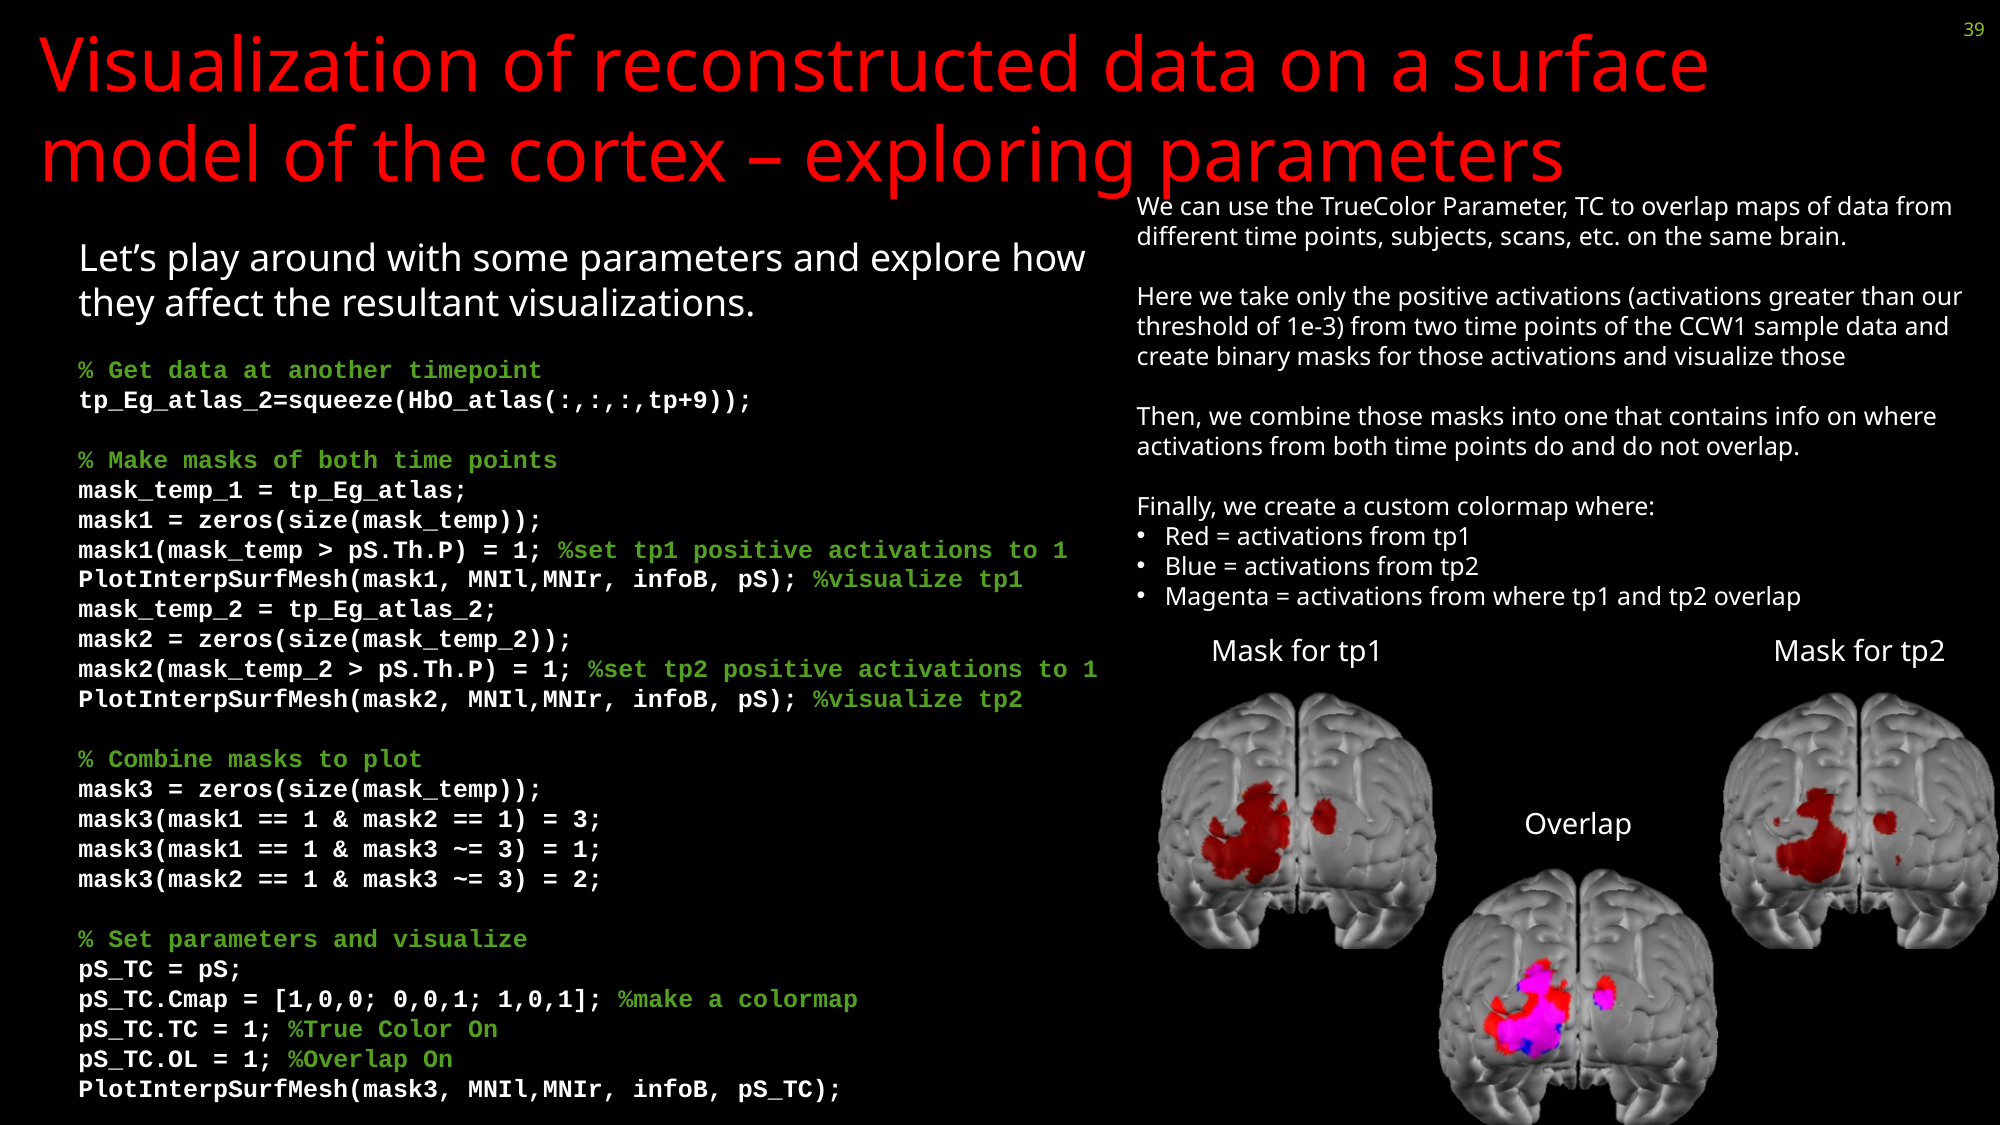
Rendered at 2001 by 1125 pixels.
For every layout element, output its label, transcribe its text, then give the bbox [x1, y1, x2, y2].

text_box Overlap [1509, 798, 1648, 847]
title Visualization of reconstructed data on a surface model of the cortex – exploring parameters [24, 9, 1913, 226]
text_box We can use the TrueColor Parameter, TC to overlap maps of data from different time points, subjects, scans, etc. on the same brain. Here we take only the positive activations (activations greater than our threshold of 1e-3) from two time points of the CCW1 sample data and create binary masks for those activations and visualize those Then, we combine those masks into one that contains info on where activations from both time points do and do not overlap. Finally, we create a custom colormap where: Red = activations from tp1 Blue = activations from tp2 Magenta = activations from where tp1 and tp2 overlap [1121, 183, 2000, 618]
text_box Let’s play around with some parameters and explore how they affect the resultant visualizations. % Get data at another timepoint tp_Eg_atlas_2=squeeze(HbO_atlas(:,:,:,tp+9)); % Make masks of both time points mask_temp_1 = tp_Eg_atlas; mask1 = zeros(size(mask_temp)); mask1(mask_temp > pS.Th.P) = 1; %set tp1 positive activations to 1 PlotInterpSurfMesh(mask1, MNIl,MNIr, infoB, pS); %visualize tp1 mask_temp_2 = tp_Eg_atlas_2; mask2 = zeros(size(mask_temp_2)); mask2(mask_temp_2 > pS.Th.P) = 1; %set tp2 positive activations to 1 PlotInterpSurfMesh(mask2, MNIl,MNIr, infoB, pS); %visualize tp2 % Combine masks to plot mask3 = zeros(size(mask_temp)); mask3(mask1 == 1 & mask2 == 1) = 3; mask3(mask1 == 1 & mask3 ~= 3) = 1; mask3(mask2 == 1 & mask3 ~= 3) = 2; % Set parameters and visualize pS_TC = pS; pS_TC.Cmap = [1,0,0; 0,0,1; 1,0,1]; %make a colormap pS_TC.TC = 1; %True Color On pS_TC.OL = 1; %Overlap On PlotInterpSurfMesh(mask3, MNIl,MNIr, infoB, pS_TC); [63, 226, 1122, 1110]
picture [1156, 672, 2000, 1125]
text_box Mask for tp2 [1758, 624, 1961, 671]
text_box Mask for tp1 [1196, 624, 1399, 671]
slide_number 39 [1887, 0, 2000, 60]
